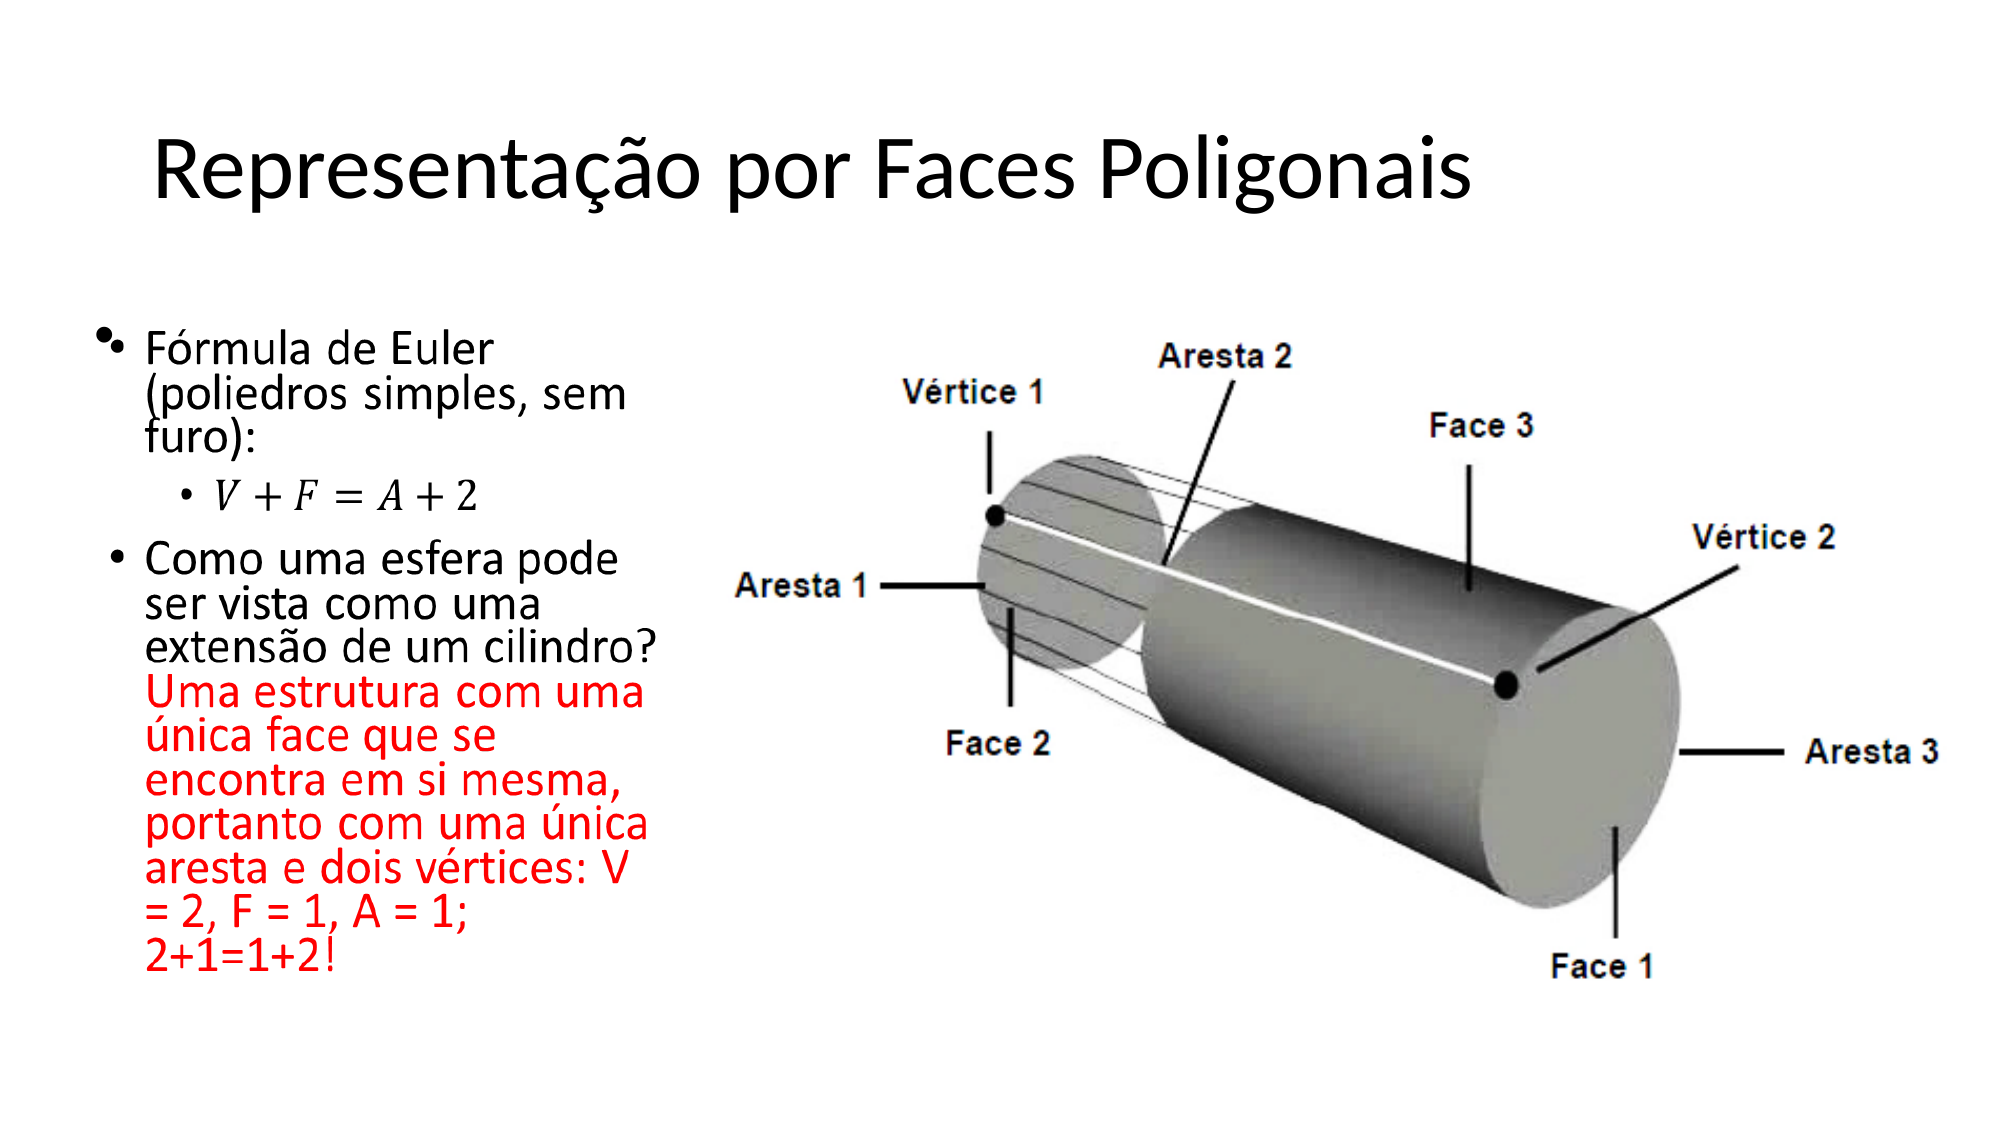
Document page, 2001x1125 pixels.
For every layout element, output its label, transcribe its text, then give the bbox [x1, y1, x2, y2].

title Representação por Faces Poligonais [137, 59, 1863, 278]
list [79, 299, 702, 1023]
picture [701, 299, 1951, 1002]
